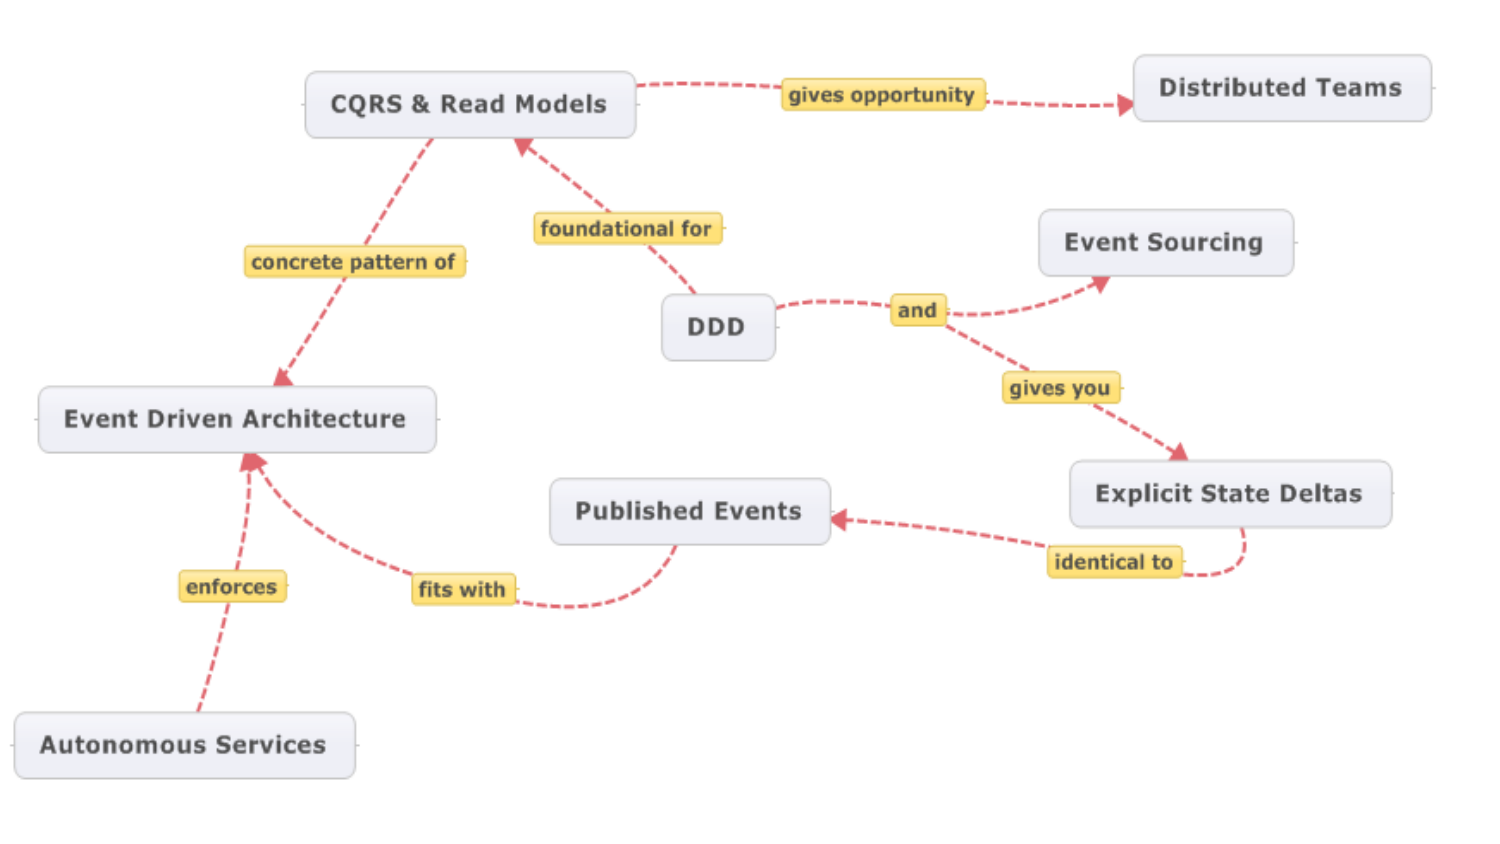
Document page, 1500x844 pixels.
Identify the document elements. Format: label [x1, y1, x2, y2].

list [0, 0, 1500, 844]
